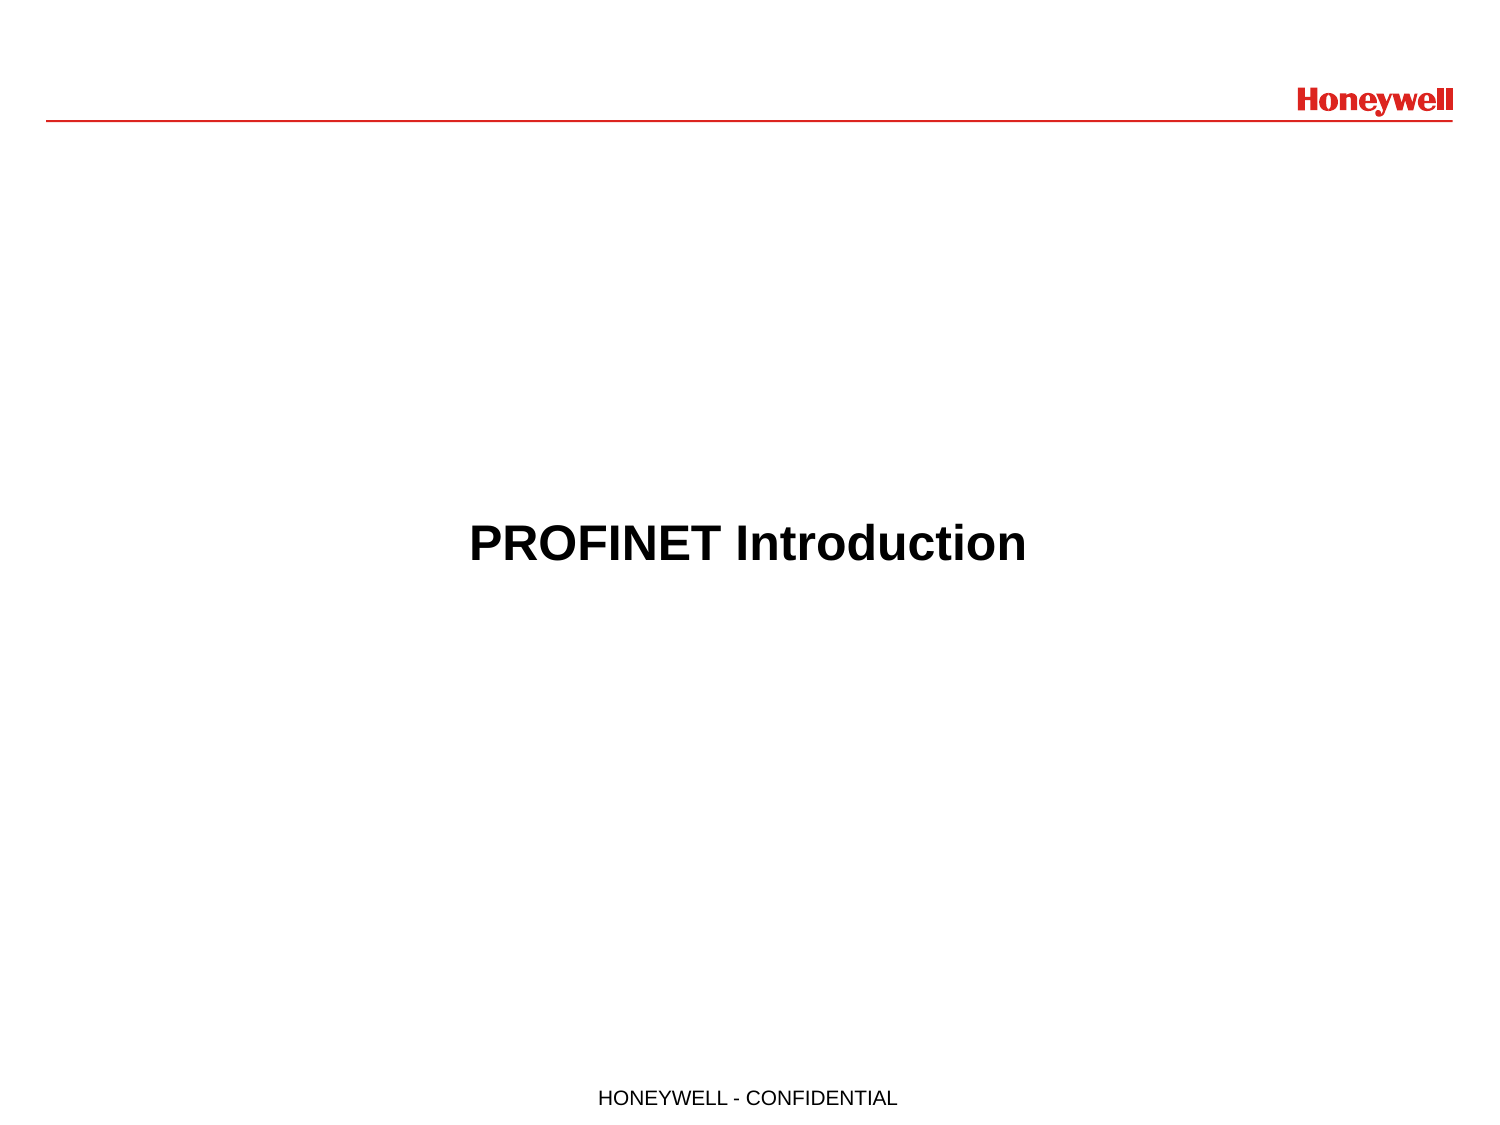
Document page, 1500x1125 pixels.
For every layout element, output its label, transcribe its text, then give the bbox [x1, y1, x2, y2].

list PROFINET Introduction [91, 162, 1405, 989]
